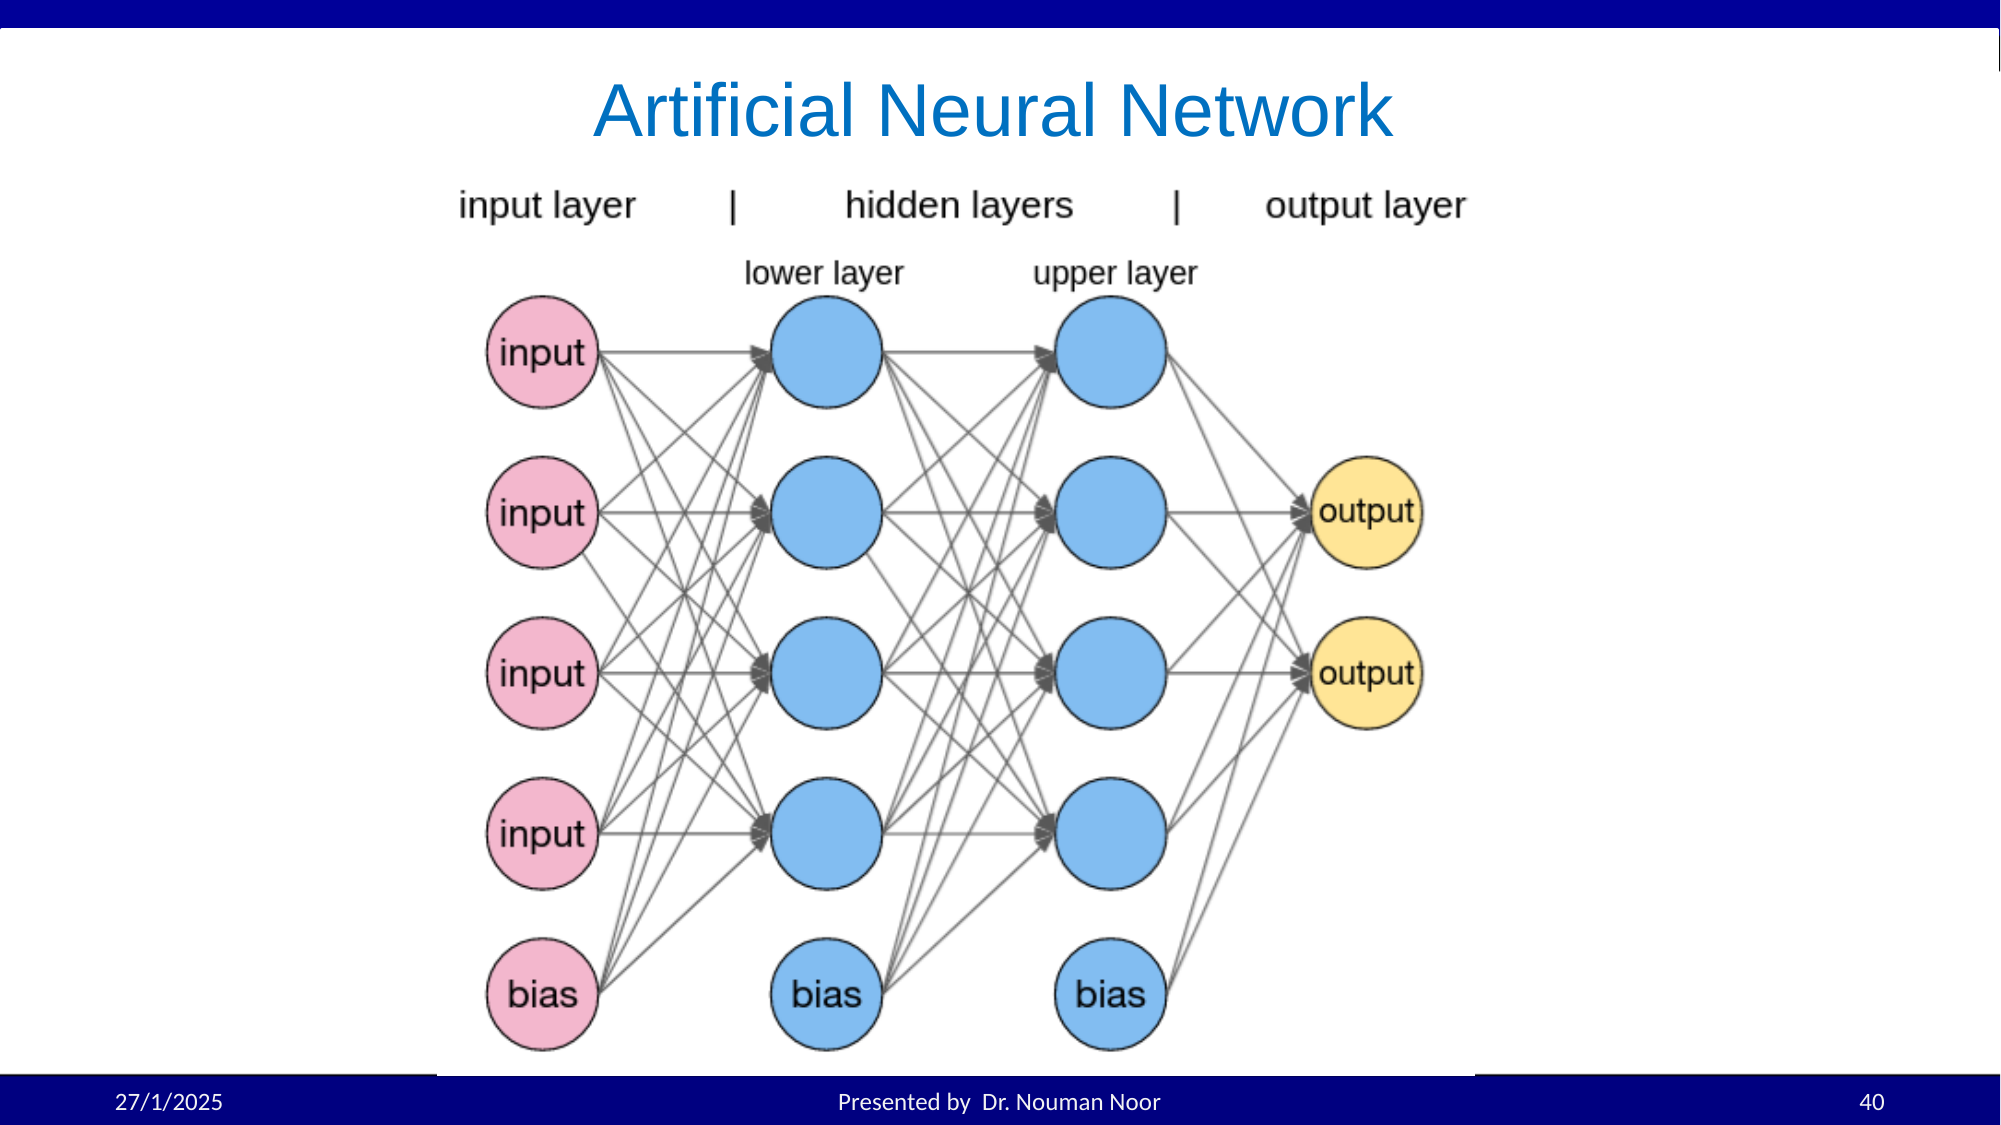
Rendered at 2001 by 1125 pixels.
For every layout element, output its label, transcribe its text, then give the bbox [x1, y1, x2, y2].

footer Presented by Dr. Nouman Noor [683, 1085, 1317, 1125]
picture [0, 0, 2001, 1125]
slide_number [99, 1062, 567, 1125]
slide_number 40 [1433, 1062, 1900, 1125]
title Artificial Neural Network [93, 37, 1894, 175]
